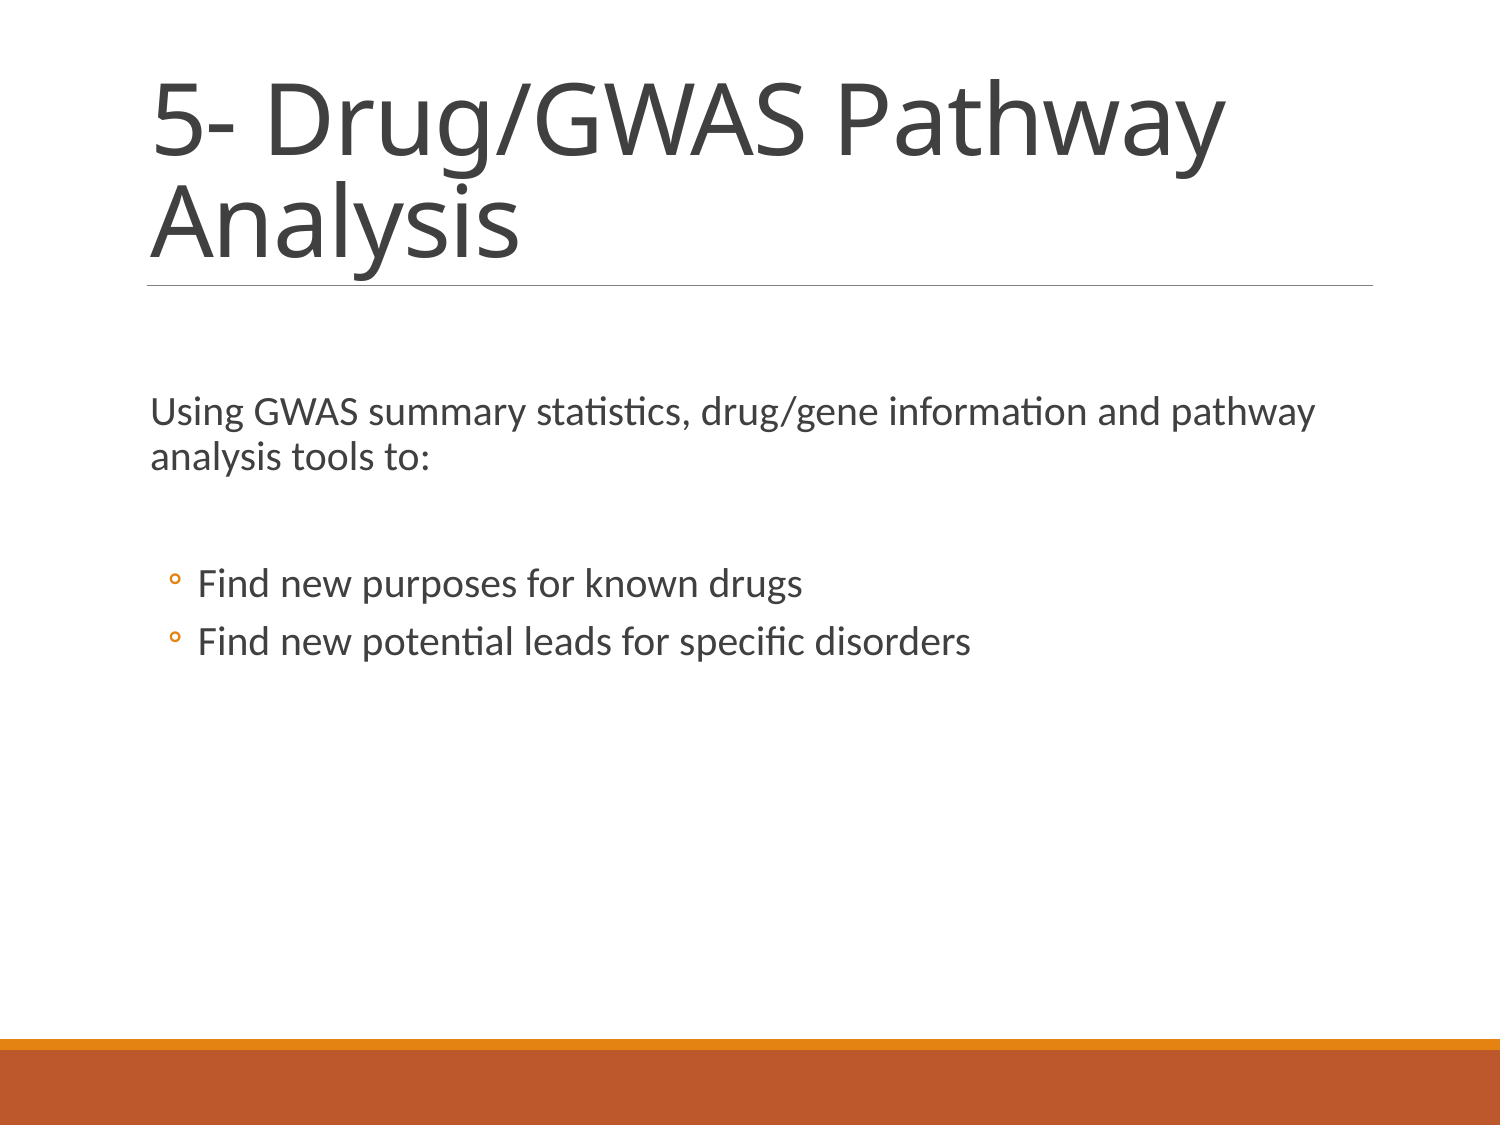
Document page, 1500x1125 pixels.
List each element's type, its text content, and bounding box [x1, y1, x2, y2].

list Using GWAS summary statistics, drug/gene information and pathway analysis tools to: Find new purposes for known drugs Find new potential leads for specific disorders [135, 302, 1373, 963]
title 5- Drug/GWAS Pathway Analysis [135, 47, 1373, 285]
